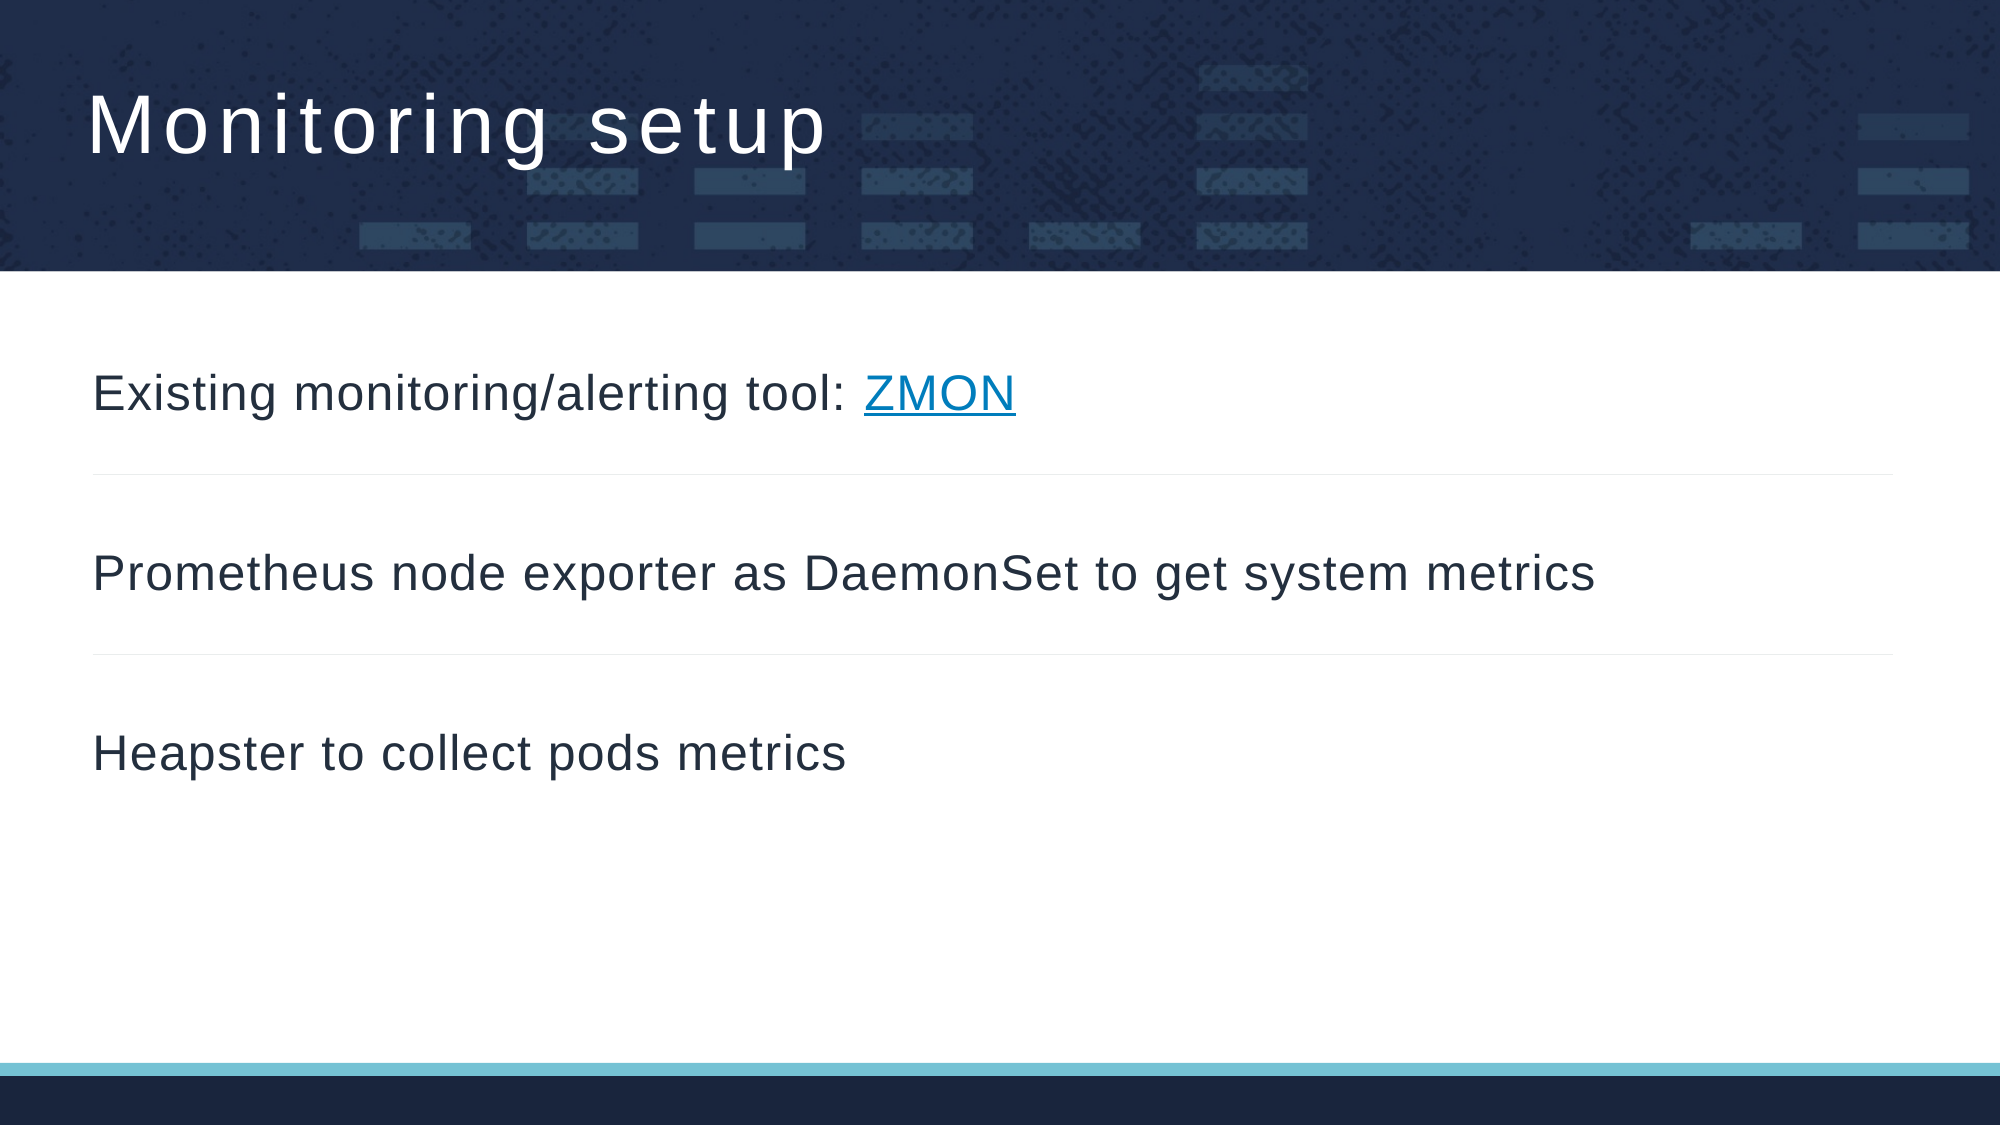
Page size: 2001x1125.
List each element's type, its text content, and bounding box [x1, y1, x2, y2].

picture [0, 0, 2000, 271]
title Monitoring setup [56, 57, 1944, 197]
text_box Heapster to collect pods metrics [92, 710, 1941, 791]
text_box Existing monitoring/alerting tool: ZMON [92, 350, 1941, 431]
text_box Prometheus node exporter as DaemonSet to get system metrics [92, 530, 1941, 611]
